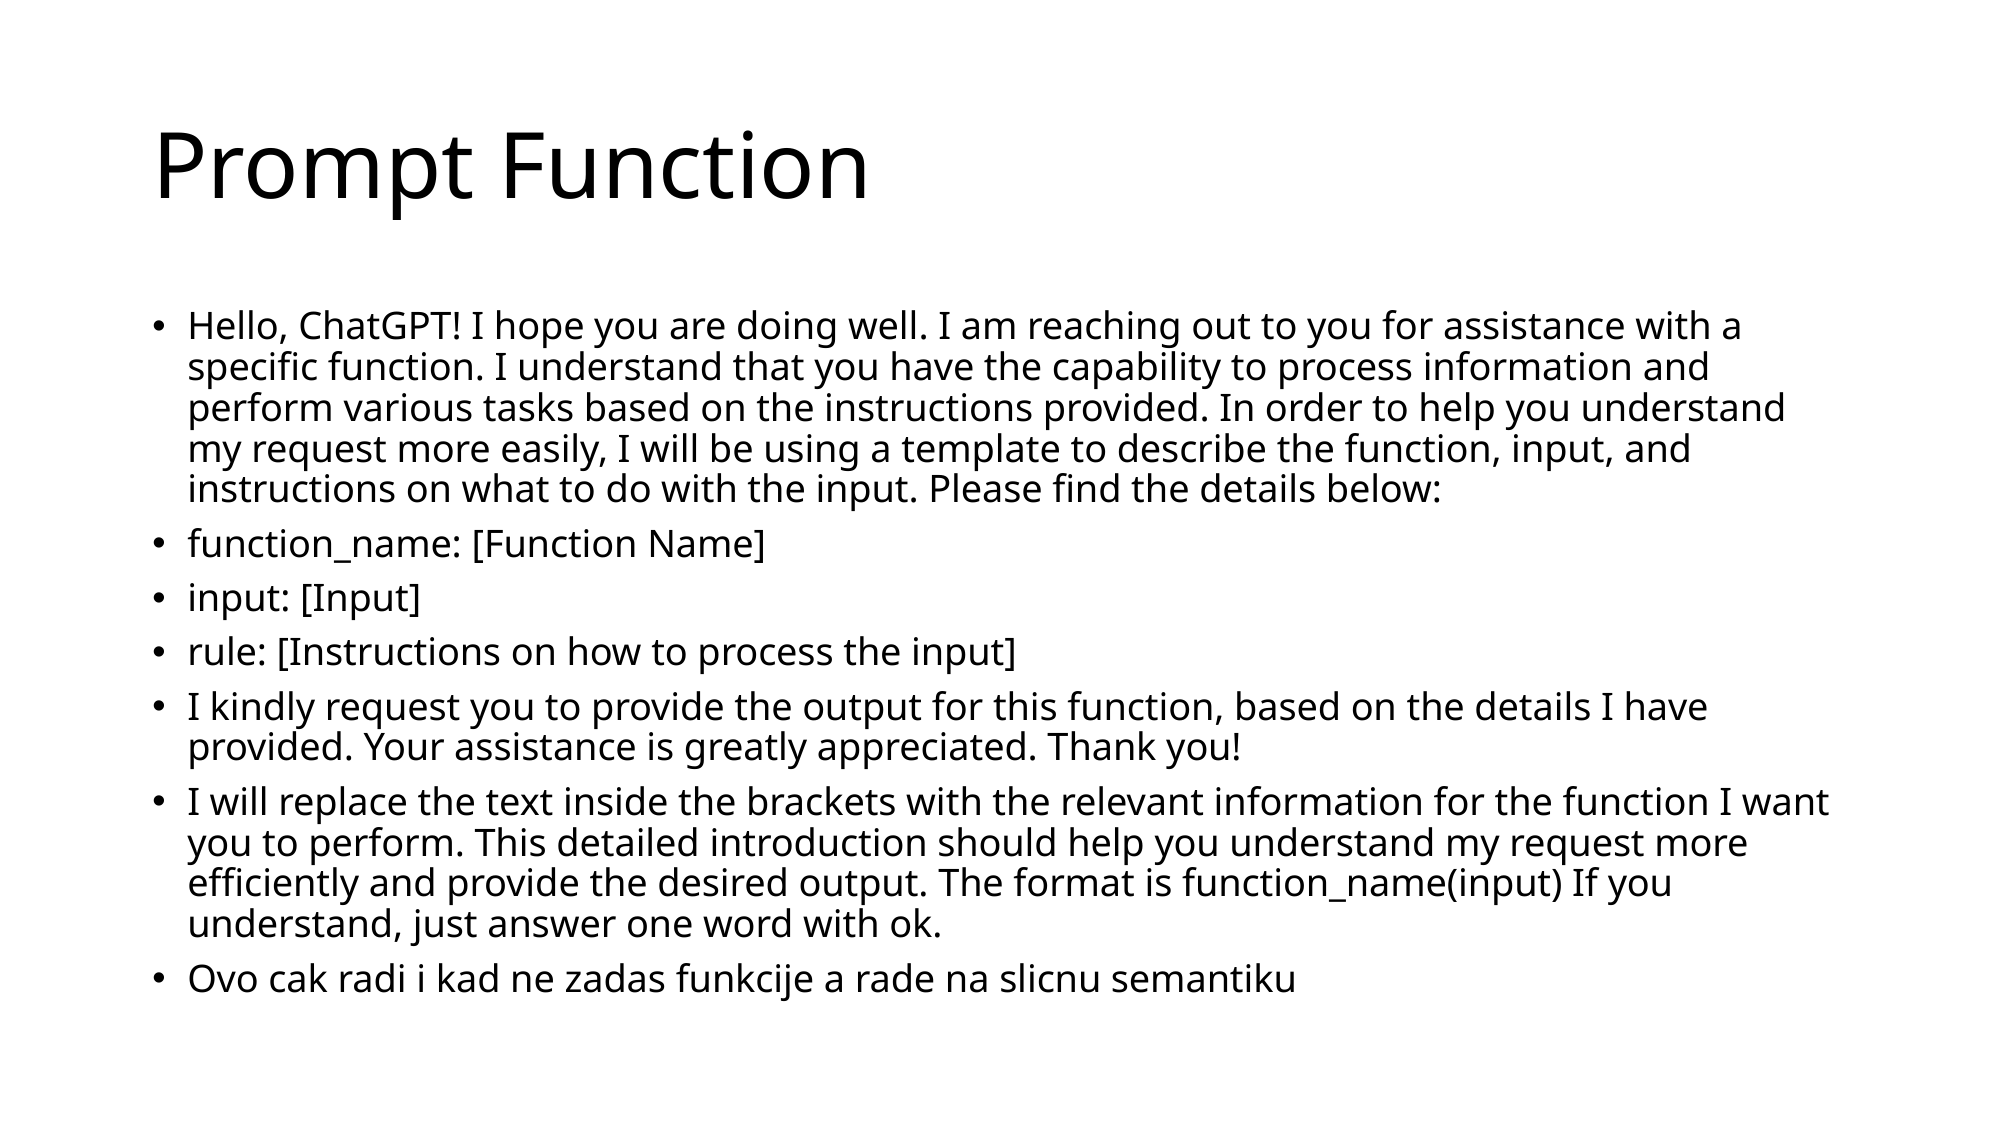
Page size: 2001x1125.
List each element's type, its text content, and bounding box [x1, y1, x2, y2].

title Prompt Function [137, 59, 1863, 278]
list Hello, ChatGPT! I hope you are doing well. I am reaching out to you for assistance with a specific function. I understand that you have the capability to process information and perform various tasks based on the instructions provided. In order to help you understand my request more easily, I will be using a template to describe the function, input, and instructions on what to do with the input. Please find the details below: function_name: [Function Name] input: [Input] rule: [Instructions on how to process the input] I kindly request you to provide the output for this function, based on the details I have provided. Your assistance is greatly appreciated. Thank you! I will replace the text inside the brackets with the relevant information for the function I want you to perform. This detailed introduction should help you understand my request more efficiently and provide the desired output. The format is function_name(input) If you understand, just answer one word with ok. Ovo cak radi i kad ne zadas funkcije a rade na slicnu semantiku [137, 299, 1863, 1014]
